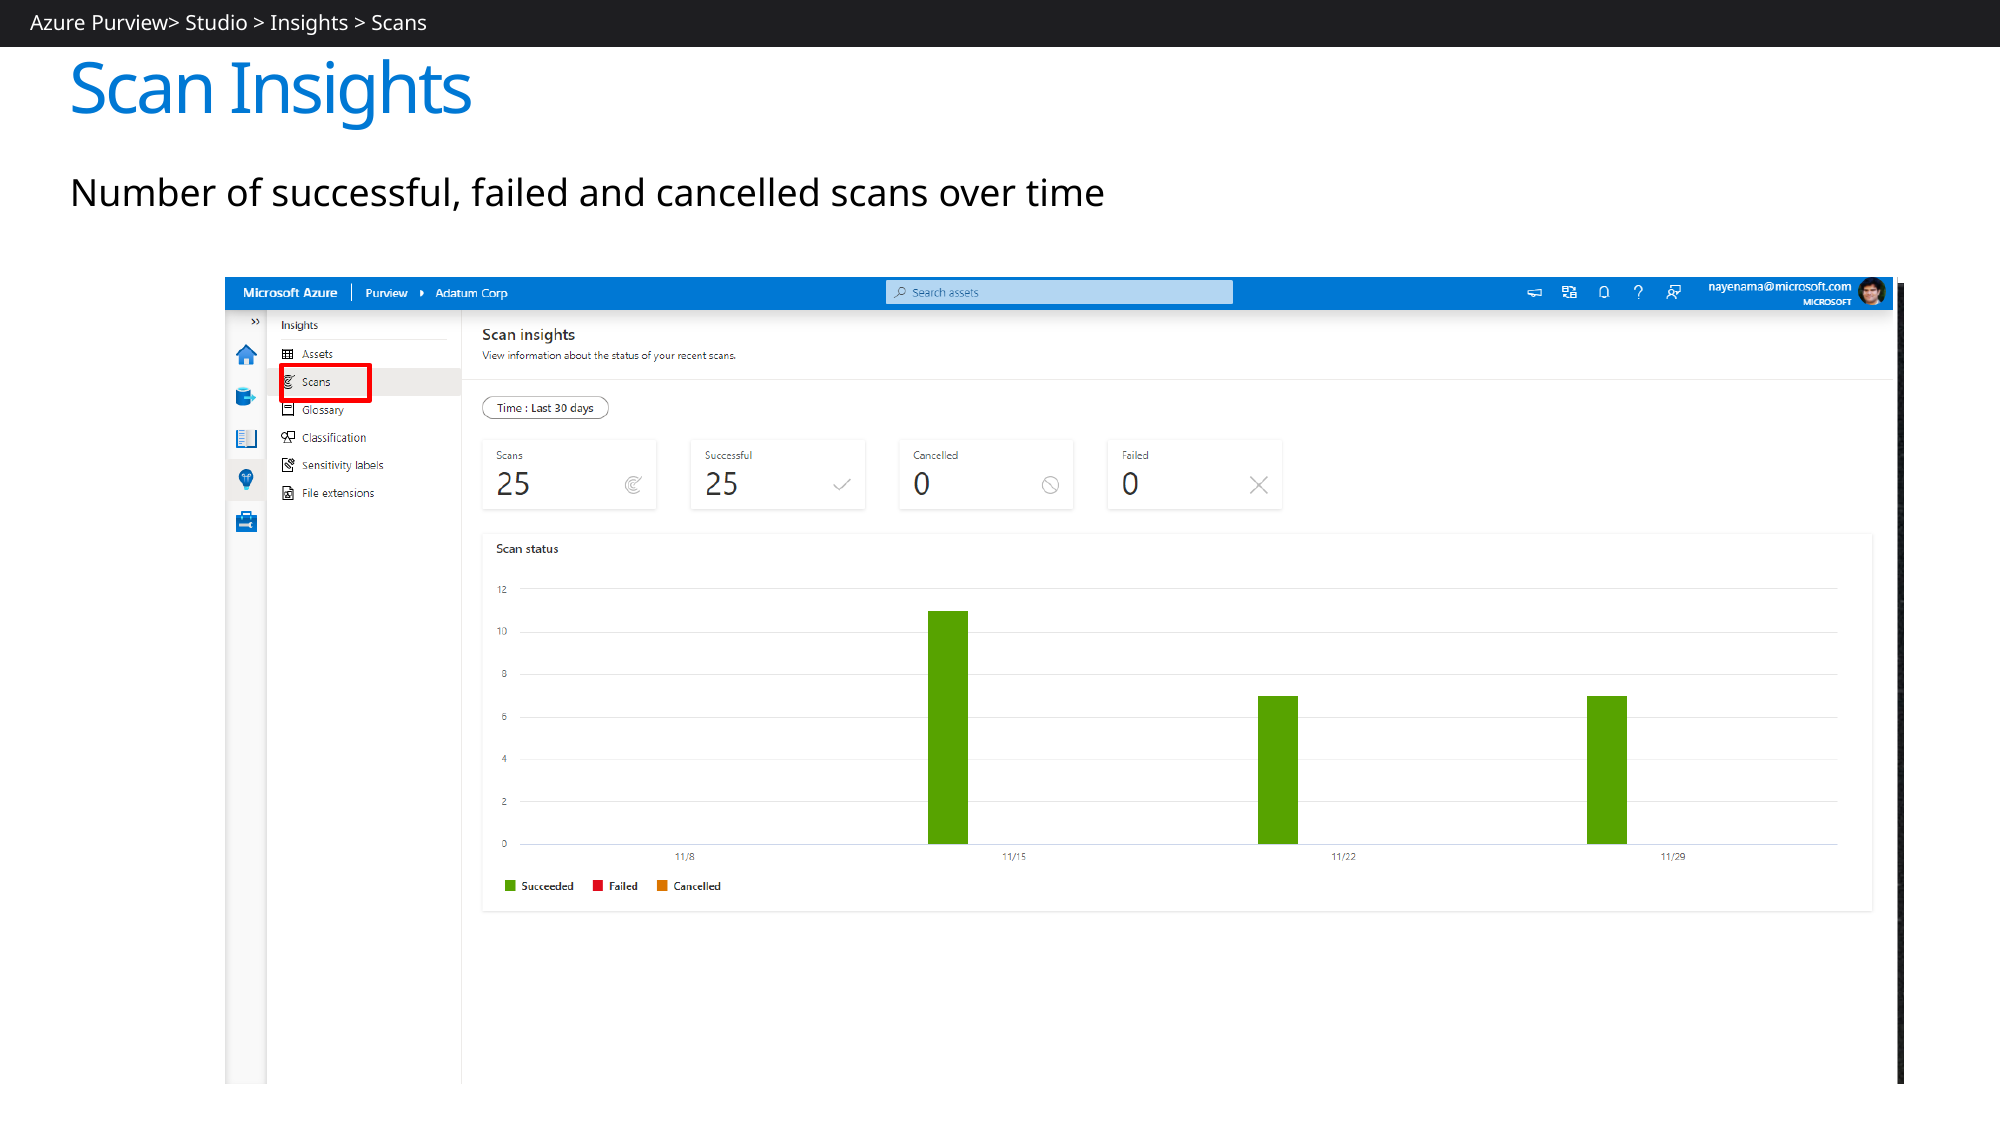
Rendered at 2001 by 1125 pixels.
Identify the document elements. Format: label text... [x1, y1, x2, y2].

text_box Scan Insights [69, 25, 982, 150]
text_box Number of successful, failed and cancelled scans over time [69, 174, 1904, 251]
text_box Azure Purview> Studio > Insights > Scans [0, 0, 2000, 47]
picture [224, 276, 1904, 1084]
